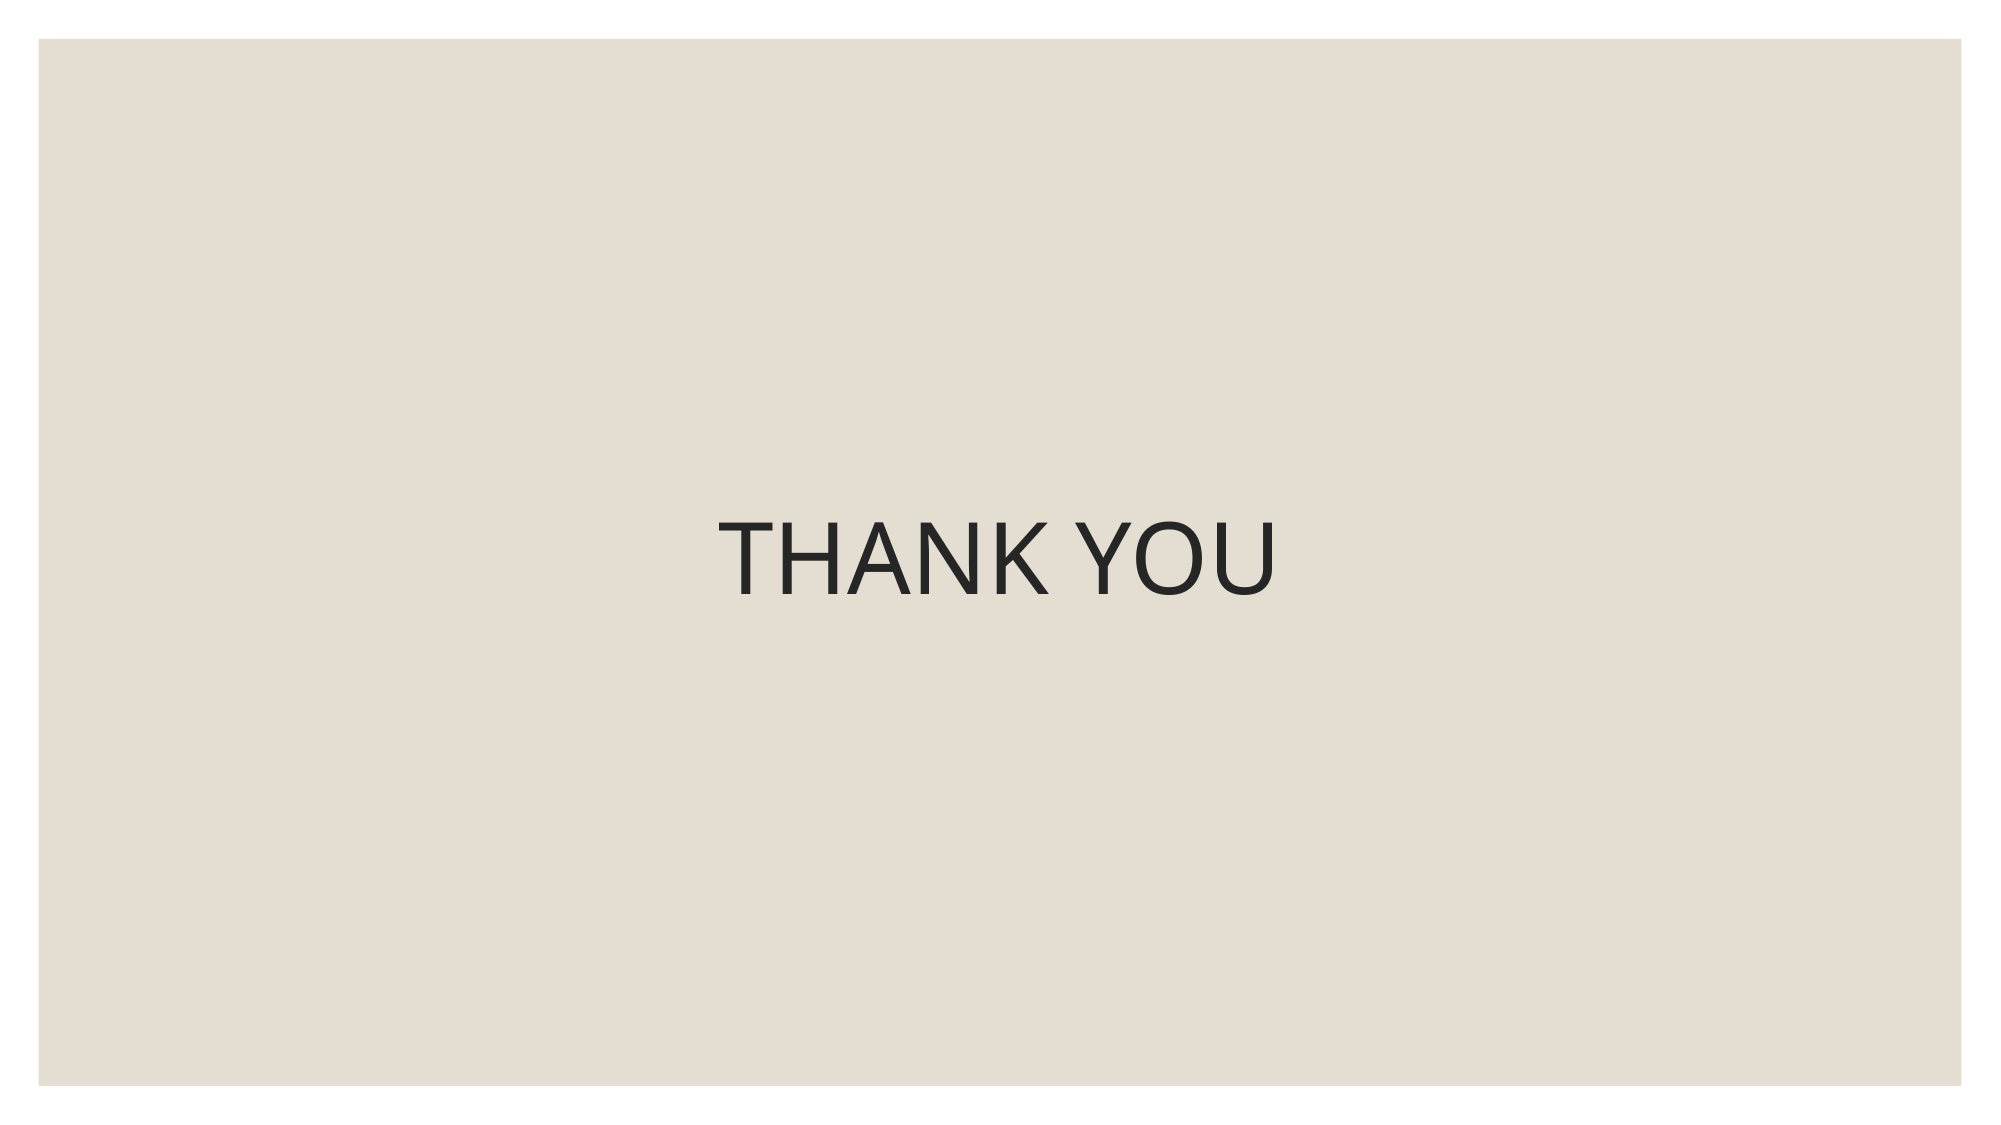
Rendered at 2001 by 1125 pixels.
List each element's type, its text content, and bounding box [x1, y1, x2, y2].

title THANK YOU [174, 450, 1825, 675]
